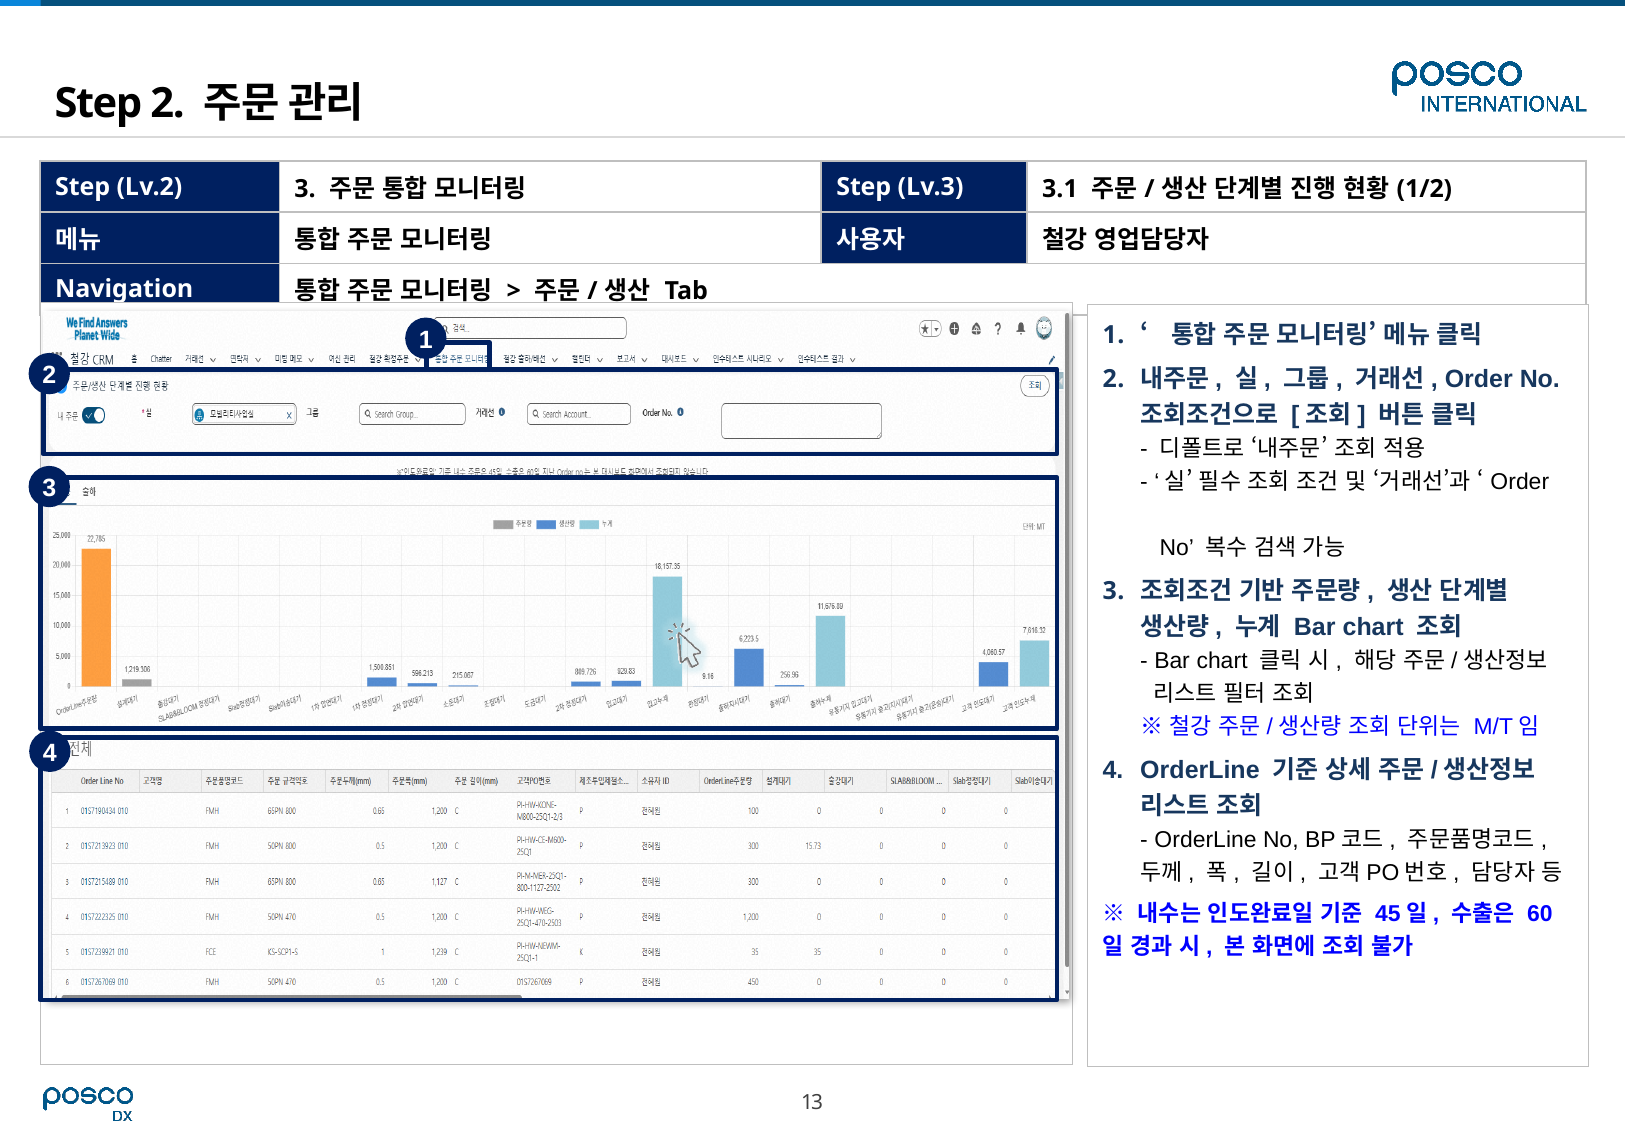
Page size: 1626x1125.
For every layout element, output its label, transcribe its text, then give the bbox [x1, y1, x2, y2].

table_cell 사용자 [822, 213, 1026, 263]
picture [0, 0, 41, 6]
table_cell Navigation [41, 264, 279, 302]
table_header 3. 주문 통합 모니터링 [280, 162, 820, 211]
text_box Step 2. 주문 관리 [39, 68, 685, 115]
text_box [40, 770, 1057, 1000]
text_box 2 [28, 353, 43, 394]
picture [43, 1087, 133, 1121]
table_header Step (Lv.2) [41, 162, 279, 211]
table_header Step (Lv.3) [822, 162, 1026, 211]
text_box [40, 302, 1073, 354]
table_cell 통합 주문 모니터링 [280, 213, 820, 263]
text_box 3 [28, 466, 43, 507]
picture [1391, 59, 1587, 113]
text_box ‘통합 주문 모니터링’ 메뉴 클릭 내주문, 실, 그룹, 거래선, Order No. 조회조건으로 [조회] 버튼 클릭 - 디폴트로 ‘내주문’ 조회 적용 - ‘실’ 필수 조회 조건 및 ‘거래선’과 ‘Order No’ 복수 검색 가능 조회조건 기반 주문량, 생산 단계별 생산량, 누계 Bar chart 조회 - Bar chart 클릭 시, 해당 주문/생산정보 리스트 필터 조회 ※ 철강 주문/생산량 조회 단위는 M/T임 OrderLine 기준 상세 주문/생산정보 리스트 조회 - OrderLine No, BP코드, 주문품명코드, 두께, 폭, 길이, 고객PO번호, 담당자 등 ※ 내수는 인도완료일 기준 45일, 수출은 60일 경과 시, 본 화면에 조회 불가 [1087, 304, 1589, 1067]
text_box 4 [29, 731, 43, 771]
table_cell 메뉴 [41, 213, 279, 263]
table_cell 통합 주문 모니터링 > 주문/생산 Tab [280, 264, 1585, 314]
text_box [40, 1000, 1073, 1065]
table_cell 철강 영업담당자 [1028, 213, 1585, 263]
picture [43, 311, 1069, 999]
table_header 3.1 주문/생산 단계별 진행 현황(1/2) [1028, 162, 1585, 211]
